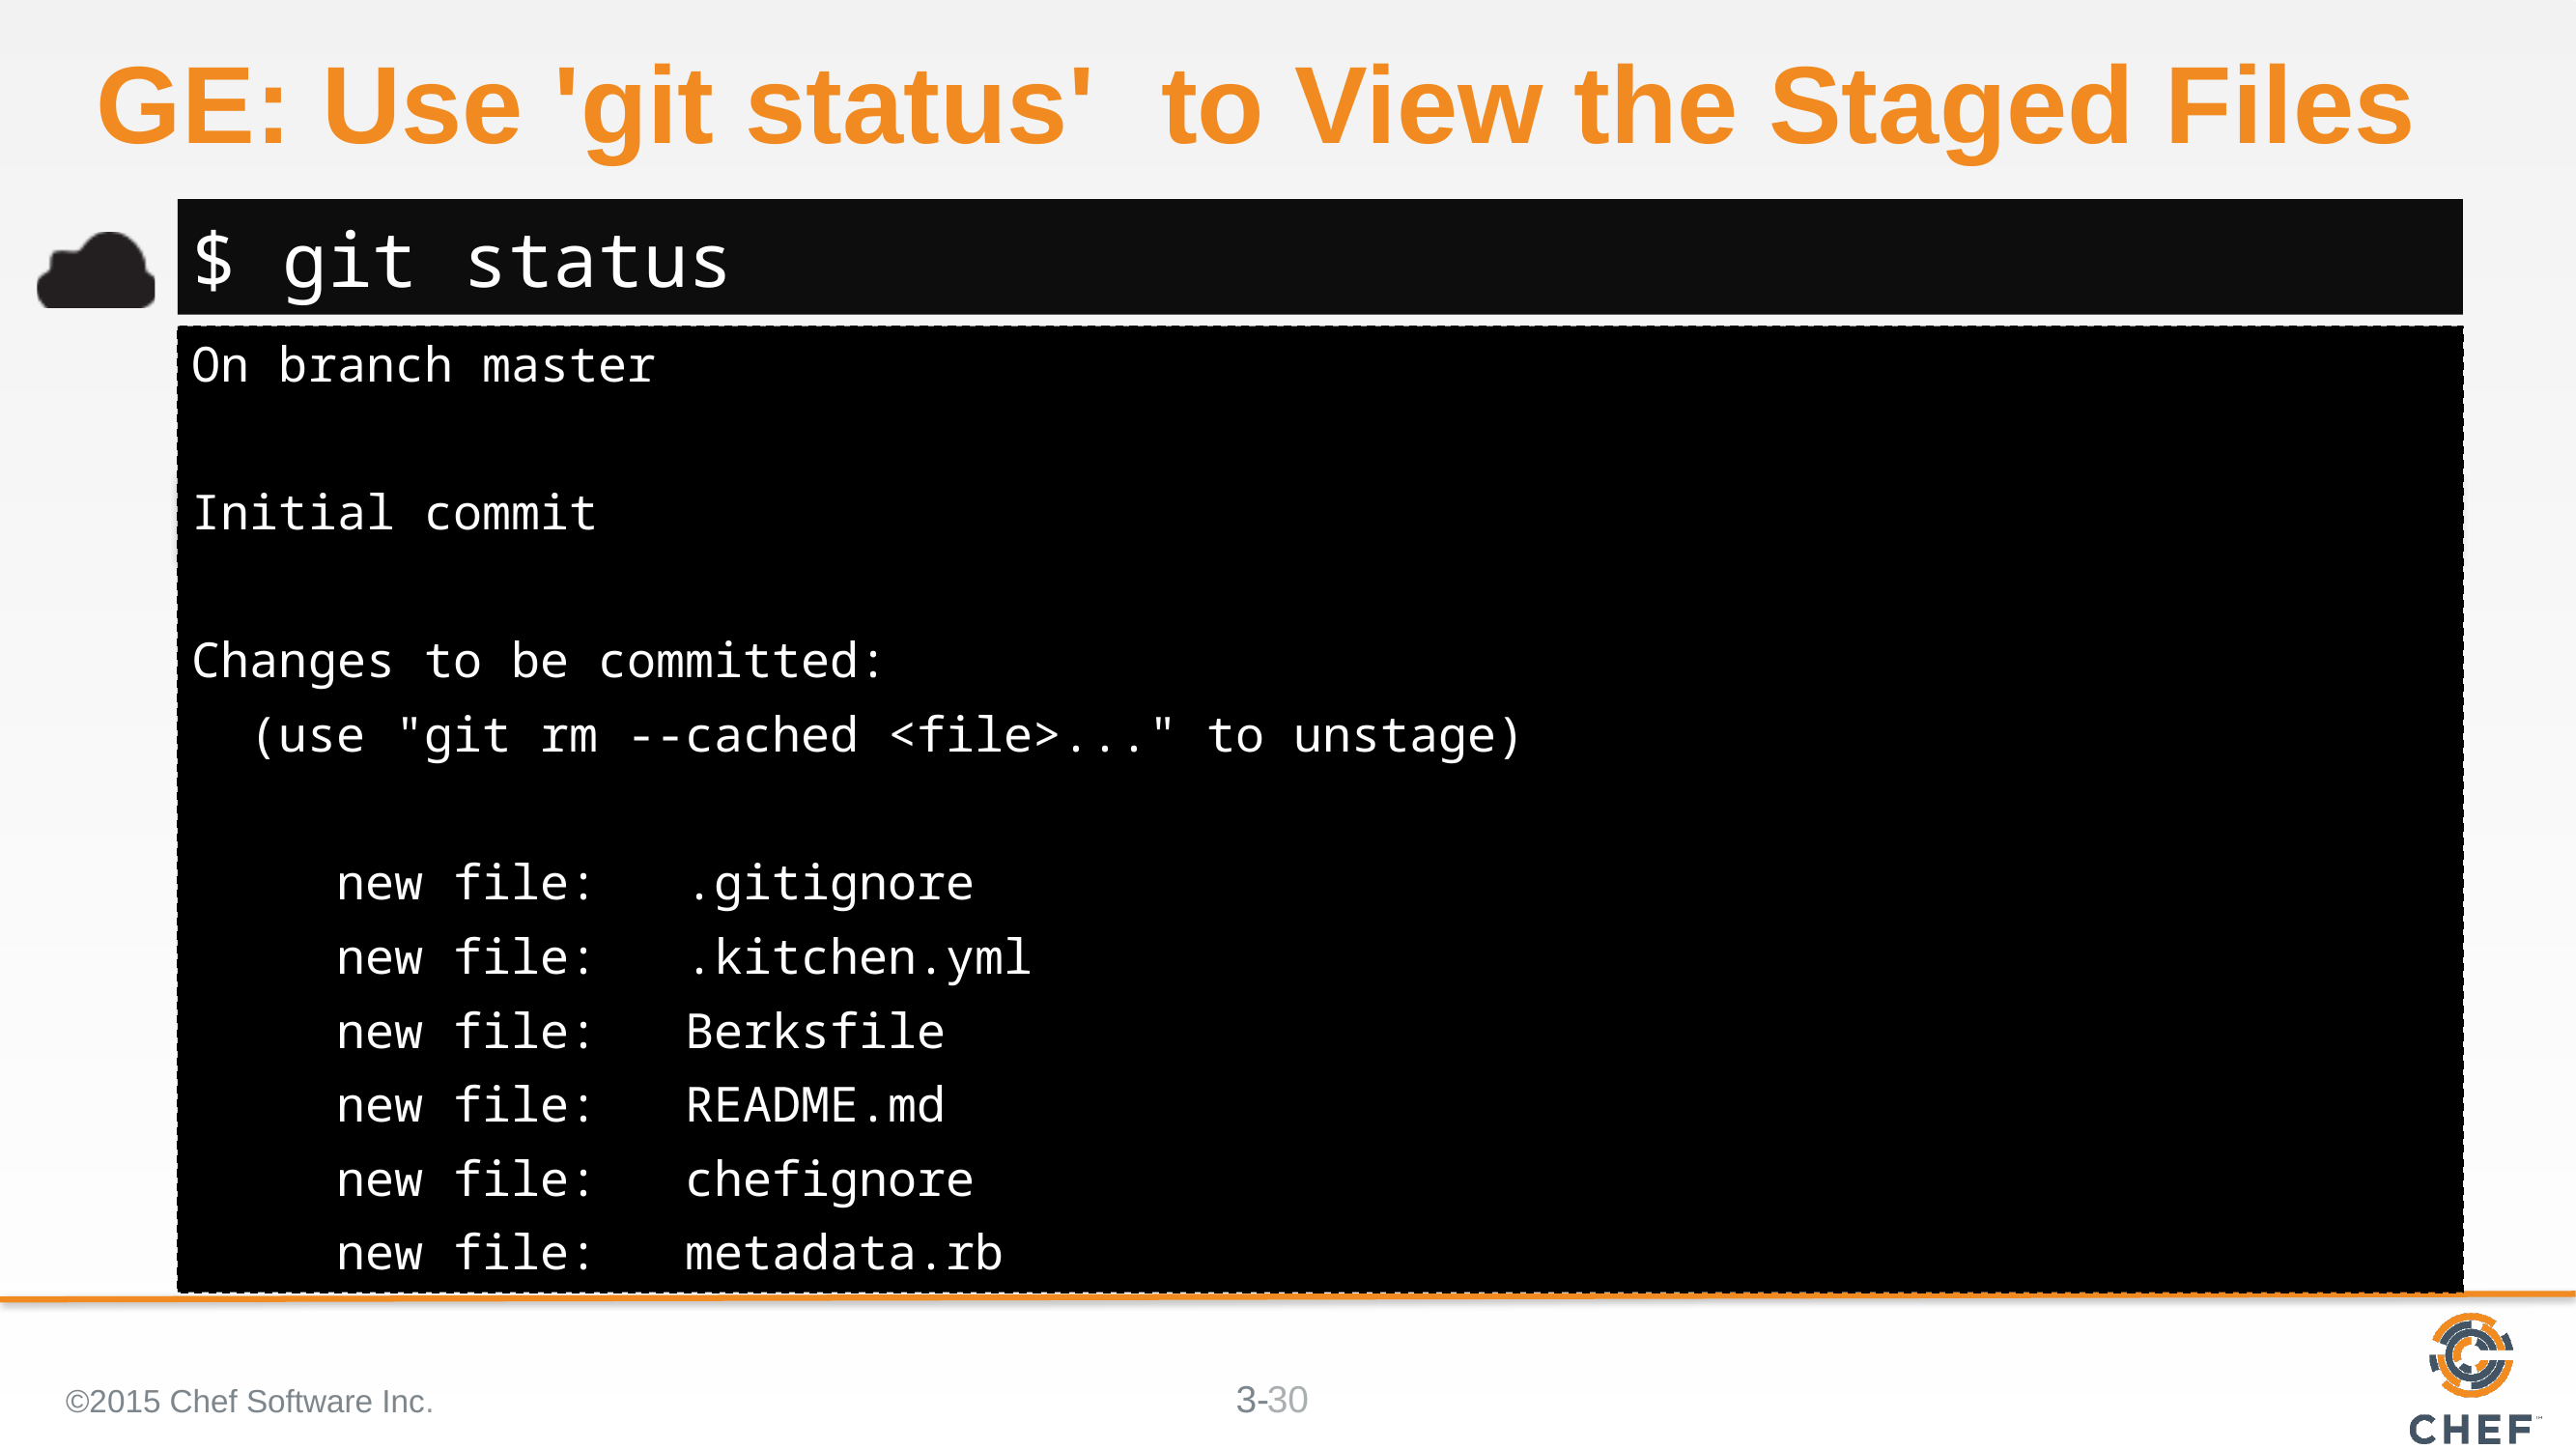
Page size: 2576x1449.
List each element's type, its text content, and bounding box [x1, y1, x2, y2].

list On branch master Initial commit Changes to be committed: (use "git rm --cached <file>..." to unstage) new file: .gitignore new file: .kitchen.yml new file: Berksfile new file: README.md new file: chefignore new file: metadata.rb [177, 326, 2464, 1293]
slide_number 30 [998, 1359, 1578, 1437]
footer ©2015 Chef Software Inc. [51, 1359, 952, 1440]
list $ git status [177, 199, 2463, 315]
picture [2399, 1297, 2550, 1449]
title GE: Use 'git status' to View the Staged Files [96, 48, 2463, 180]
